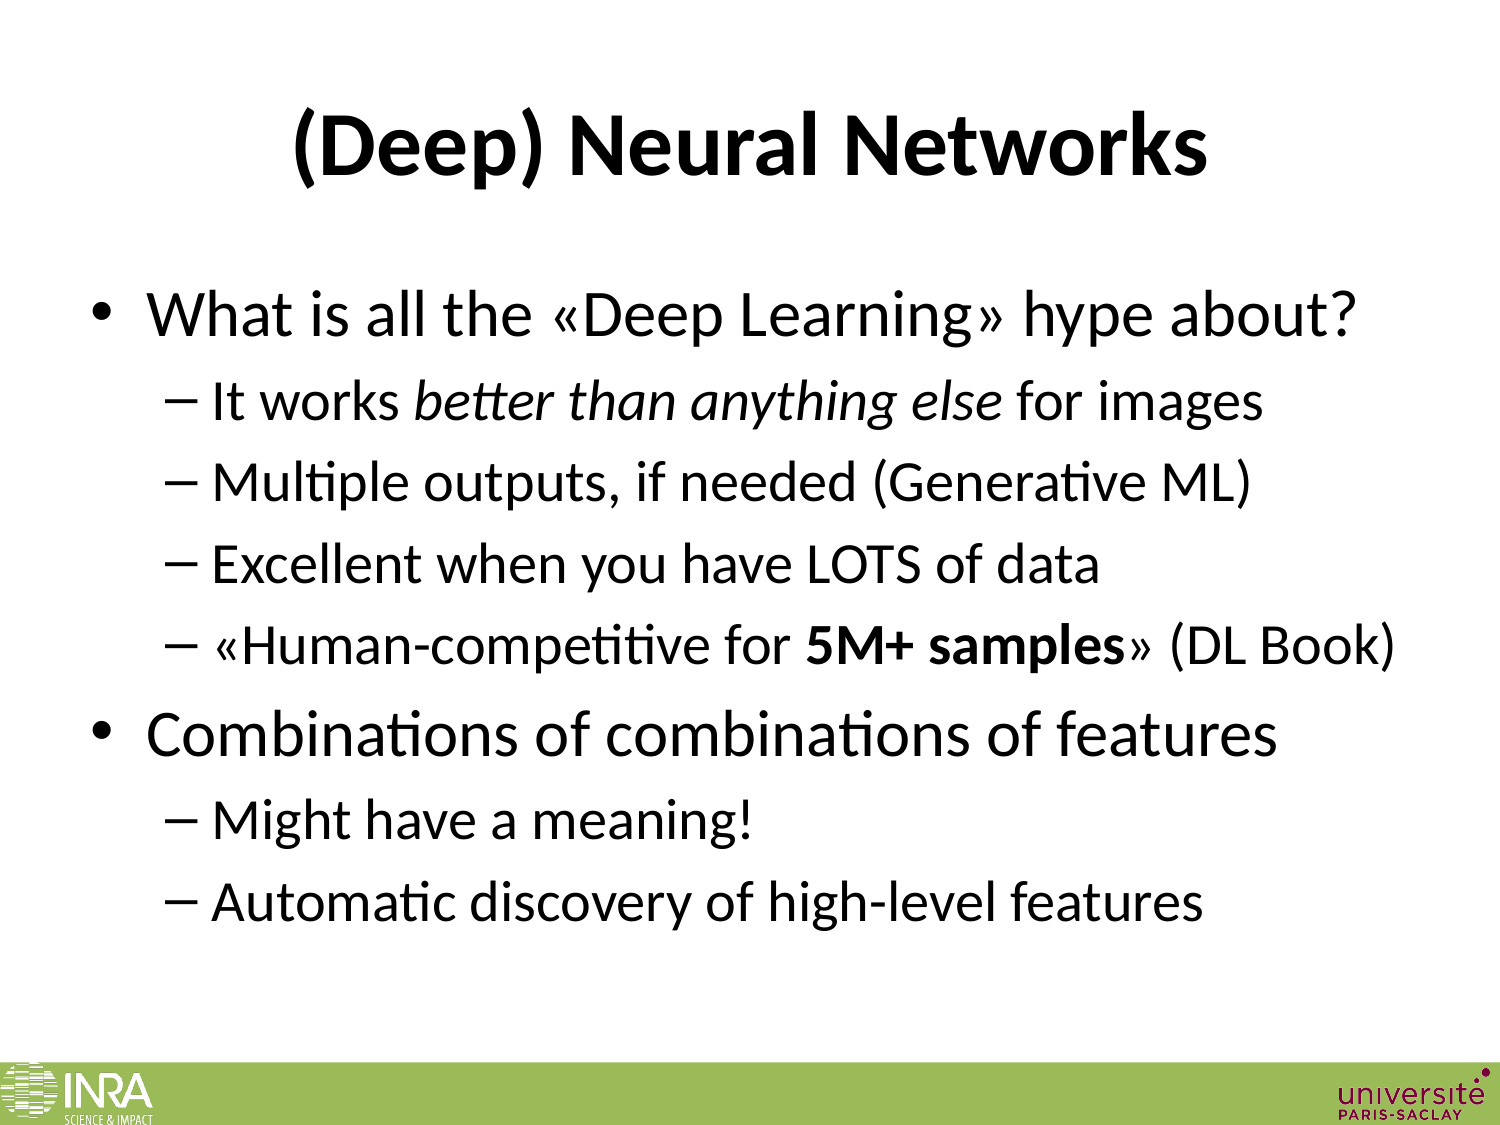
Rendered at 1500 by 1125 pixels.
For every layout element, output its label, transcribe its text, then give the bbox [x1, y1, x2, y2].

title (Deep) Neural Networks [75, 45, 1425, 233]
picture [0, 1062, 153, 1125]
list What is all the «Deep Learning» hype about? It works better than anything else for images Multiple outputs, if needed (Generative ML) Excellent when you have LOTS of data «Human-competitive for 5M+ samples» (DL Book) Combinations of combinations of features Might have a meaning! Automatic discovery of high-level features [75, 262, 1425, 1005]
picture [1339, 1068, 1490, 1120]
